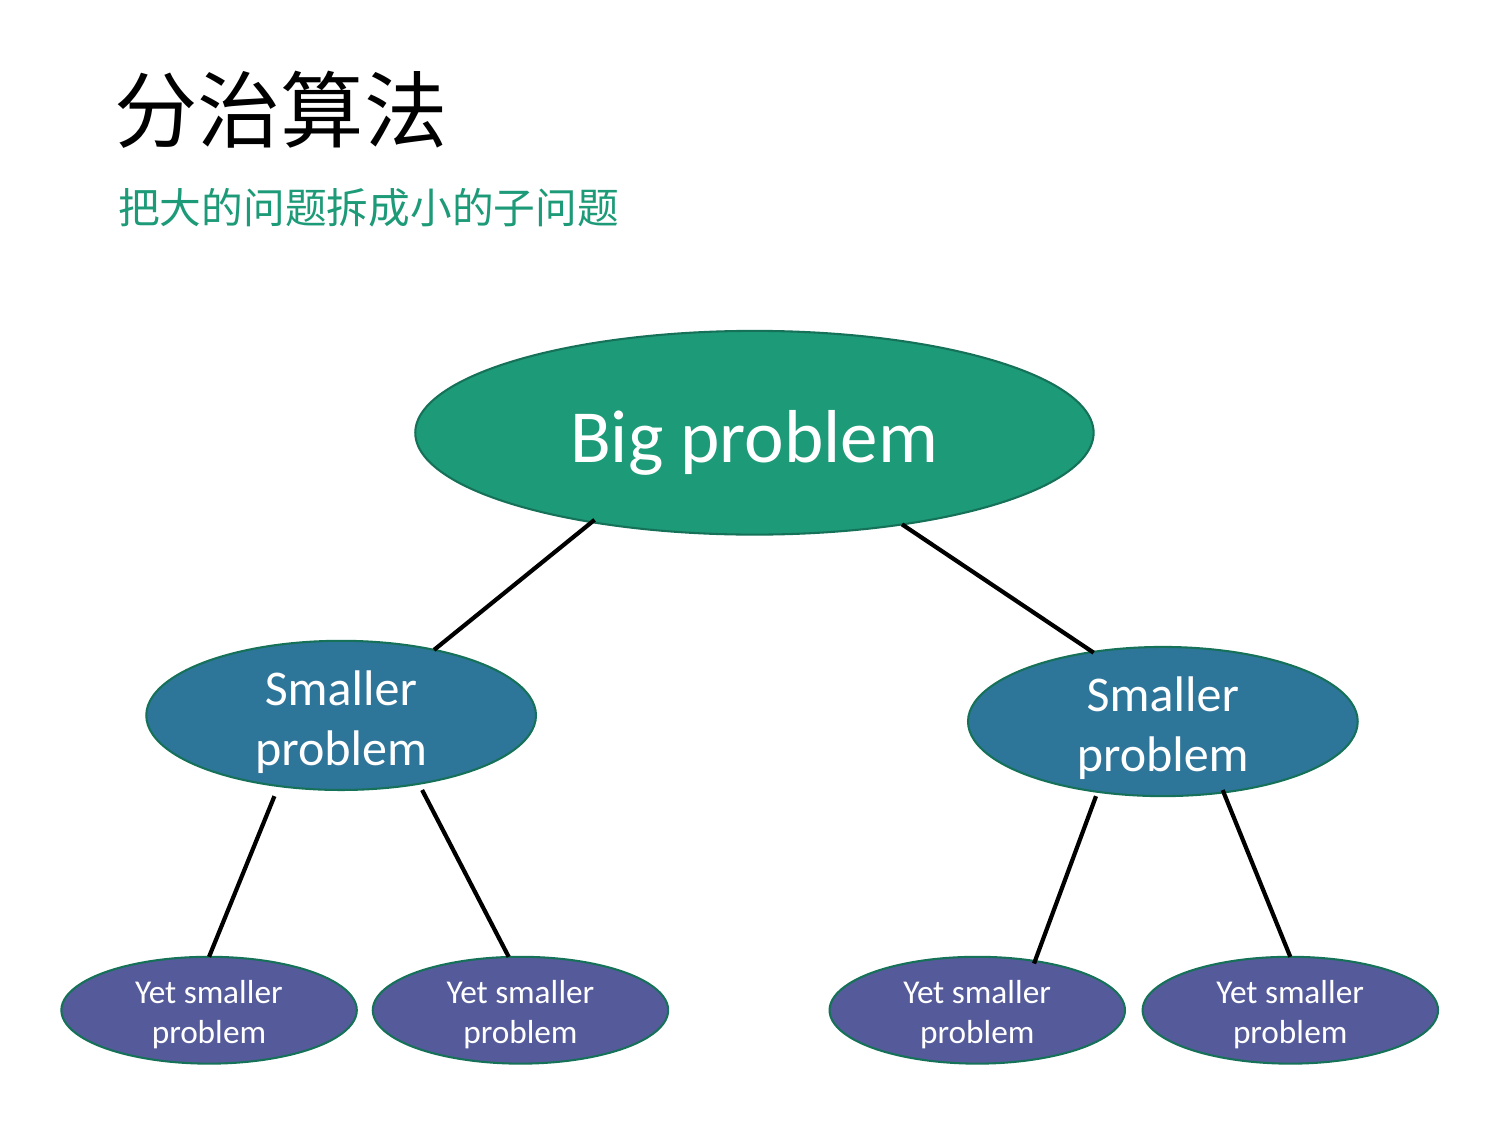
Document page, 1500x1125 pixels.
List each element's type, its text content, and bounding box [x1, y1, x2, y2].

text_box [1222, 789, 1291, 957]
text_box Yet smaller problem [60, 955, 358, 1065]
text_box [901, 524, 1094, 653]
list 把大的问题拆成小的子问题 [103, 180, 1397, 276]
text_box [434, 519, 595, 650]
text_box Yet smaller problem [371, 955, 670, 1065]
text_box Smaller problem [966, 645, 1359, 798]
text_box Smaller problem [145, 639, 538, 792]
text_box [209, 796, 275, 957]
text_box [1034, 796, 1097, 964]
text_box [422, 789, 509, 957]
title 分治算法 [99, 6, 1394, 224]
text_box Yet smaller problem [1141, 955, 1440, 1065]
text_box Yet smaller problem [828, 955, 1127, 1065]
text_box Big problem [414, 329, 1095, 536]
